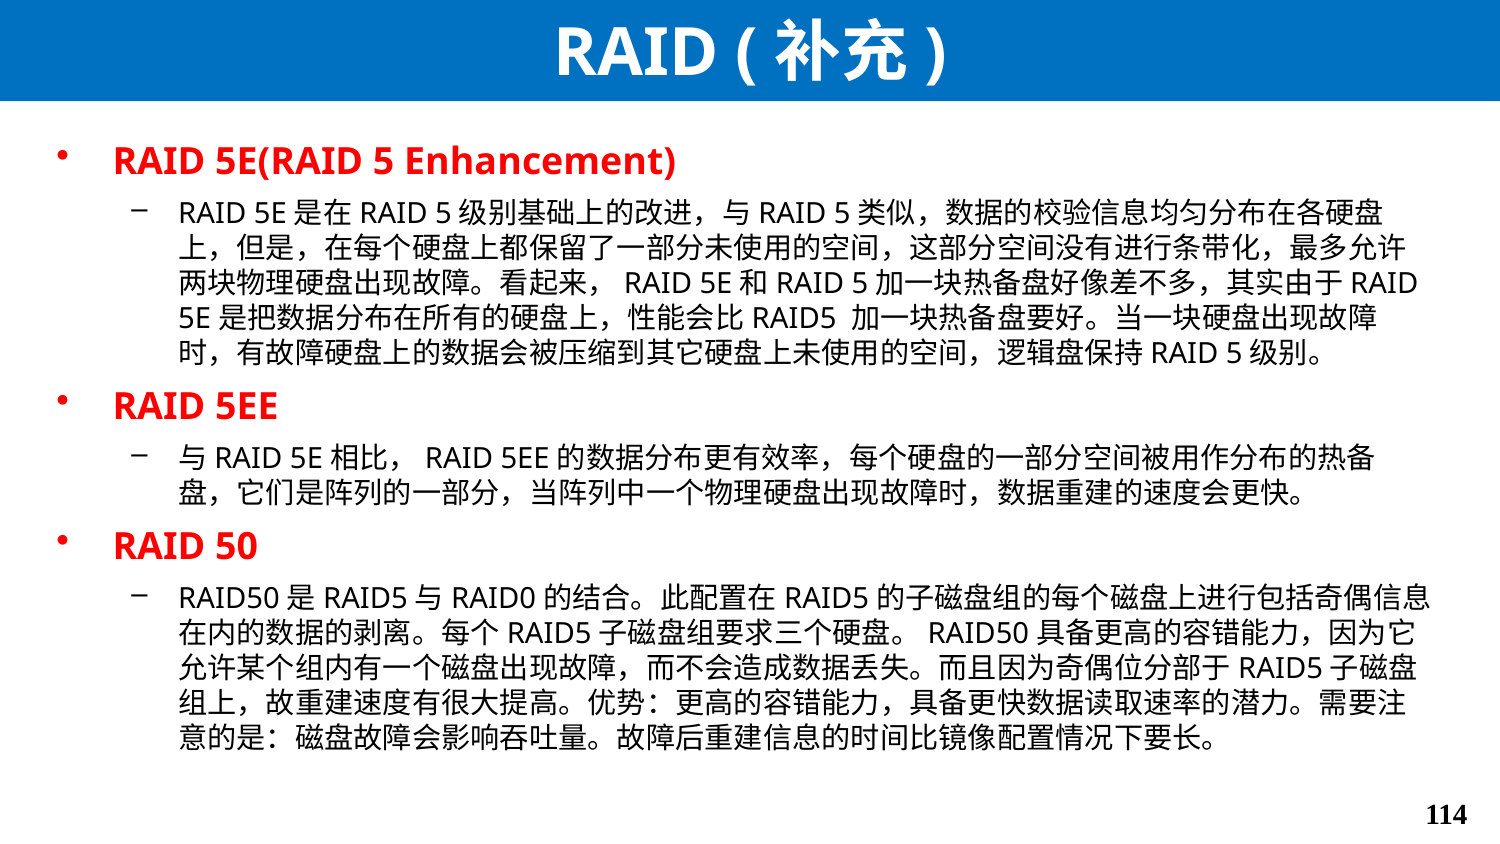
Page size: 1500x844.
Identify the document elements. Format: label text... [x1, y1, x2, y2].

list RAID 5E(RAID 5 Enhancement) RAID 5E是在RAID 5级别基础上的改进，与RAID 5类似，数据的校验信息均匀分布在各硬盘上，但是，在每个硬盘上都保留了一部分未使用的空间，这部分空间没有进行条带化，最多允许两块物理硬盘出现故障。看起来，RAID 5E和RAID 5加一块热备盘好像差不多，其实由于RAID 5E是把数据分布在所有的硬盘上，性能会比RAID5 加一块热备盘要好。当一块硬盘出现故障时，有故障硬盘上的数据会被压缩到其它硬盘上未使用的空间，逻辑盘保持RAID 5级别。 RAID 5EE 与RAID 5E相比，RAID 5EE的数据分布更有效率，每个硬盘的一部分空间被用作分布的热备盘，它们是阵列的一部分，当阵列中一个物理硬盘出现故障时，数据重建的速度会更快。 RAID 50 RAID50是RAID5与RAID0的结合。此配置在RAID5的子磁盘组的每个磁盘上进行包括奇偶信息在内的数据的剥离。每个RAID5子磁盘组要求三个硬盘。RAID50具备更高的容错能力，因为它允许某个组内有一个磁盘出现故障，而不会造成数据丢失。而且因为奇偶位分部于RAID5子磁盘组上，故重建速度有很大提高。优势：更高的容错能力，具备更快数据读取速率的潜力。需要注意的是：磁盘故障会影响吞吐量。故障后重建信息的时间比镜像配置情况下要长。 [41, 129, 1447, 754]
title RAID (补充) [0, 0, 1500, 102]
